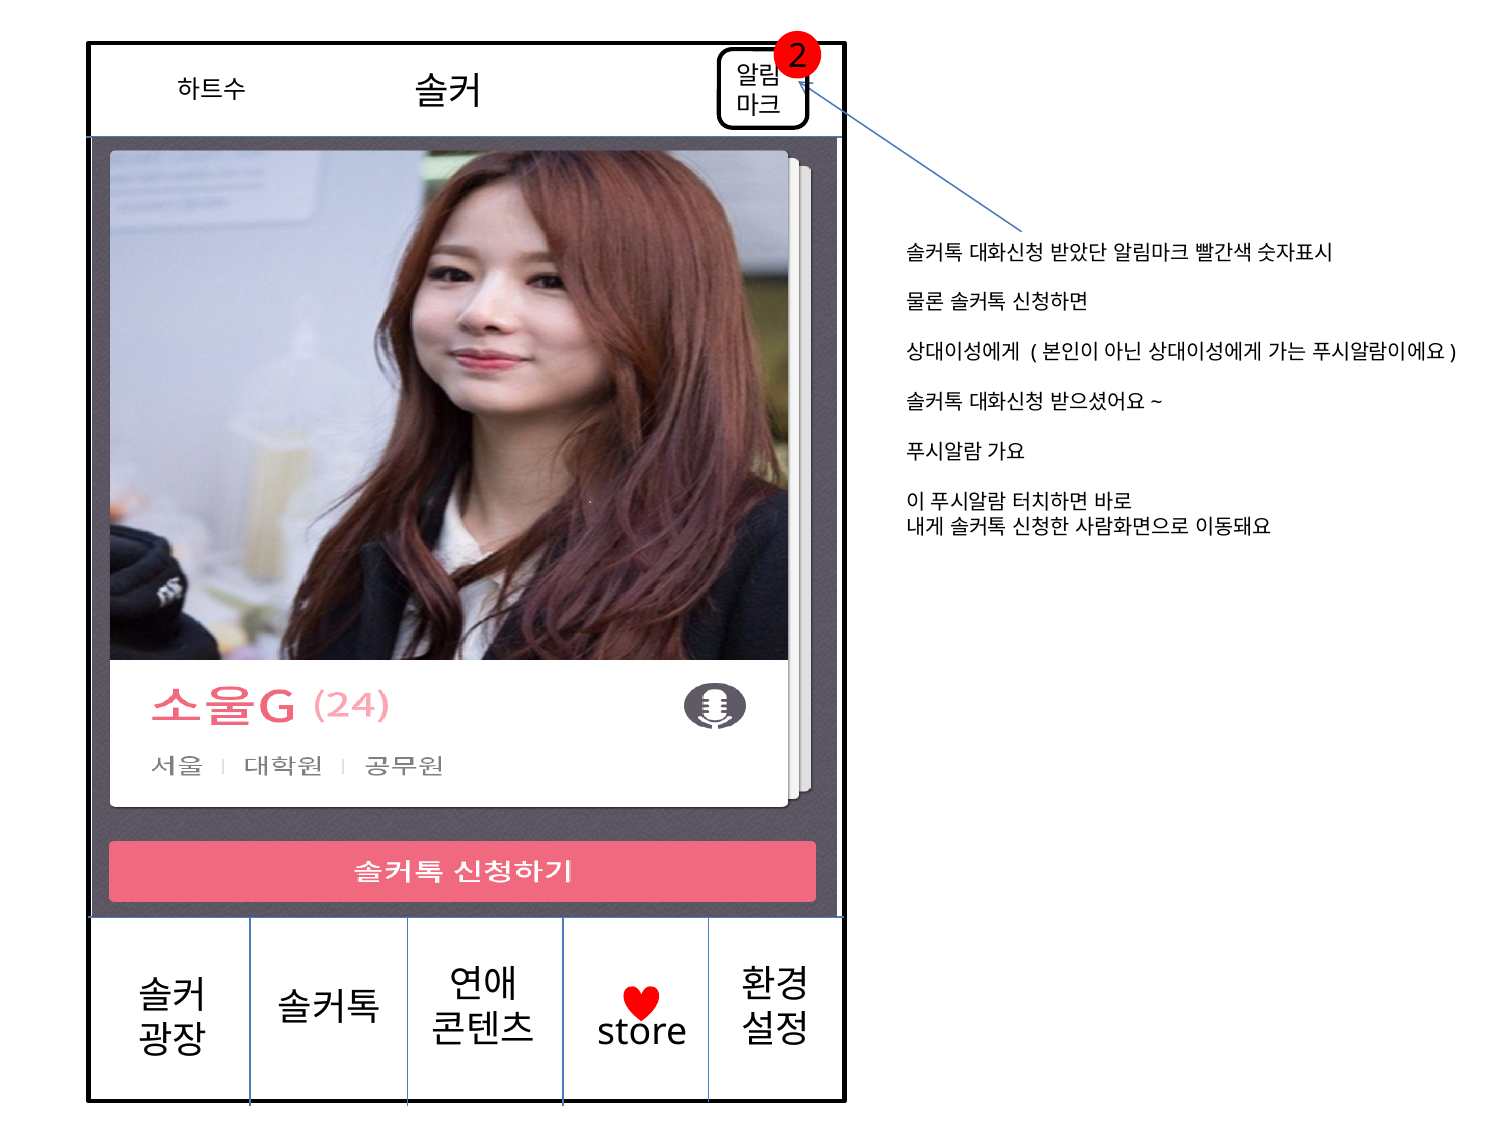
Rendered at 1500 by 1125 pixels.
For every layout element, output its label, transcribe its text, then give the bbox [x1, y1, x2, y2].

text_box 하트수 [162, 66, 262, 112]
text_box 2 [773, 26, 823, 81]
text_box [86, 922, 245, 1103]
text_box [823, 41, 847, 80]
text_box 연애 콘텐츠 [416, 952, 551, 1057]
picture [92, 136, 837, 918]
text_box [797, 81, 1022, 232]
text_box 환경 설정 [726, 952, 826, 1057]
text_box [254, 927, 403, 1103]
text_box [716, 47, 796, 130]
text_box 솔커톡 대화신청 받았단 알림마크 빨간색 숫자표시 물론 솔커톡 신청하면 상대이성에게 (본인이 아닌 상대이성에게 가는 푸시알람이에요) 솔커톡 대화신청 받으셨어요~ 푸시알람 가요 이 푸시알람 터치하면 바로 내게 솔커톡 신청한 사람화면으로 이동돼요 [891, 231, 1472, 547]
text_box [86, 41, 792, 136]
text_box [621, 984, 662, 1023]
text_box 솔커 광장 [123, 964, 223, 1069]
text_box [713, 240, 847, 1103]
text_box [568, 927, 704, 1103]
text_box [709, 918, 841, 928]
text_box store [582, 999, 702, 1060]
text_box [412, 927, 558, 1103]
text_box 솔커 [399, 59, 499, 120]
text_box 솔커톡 [262, 975, 397, 1036]
